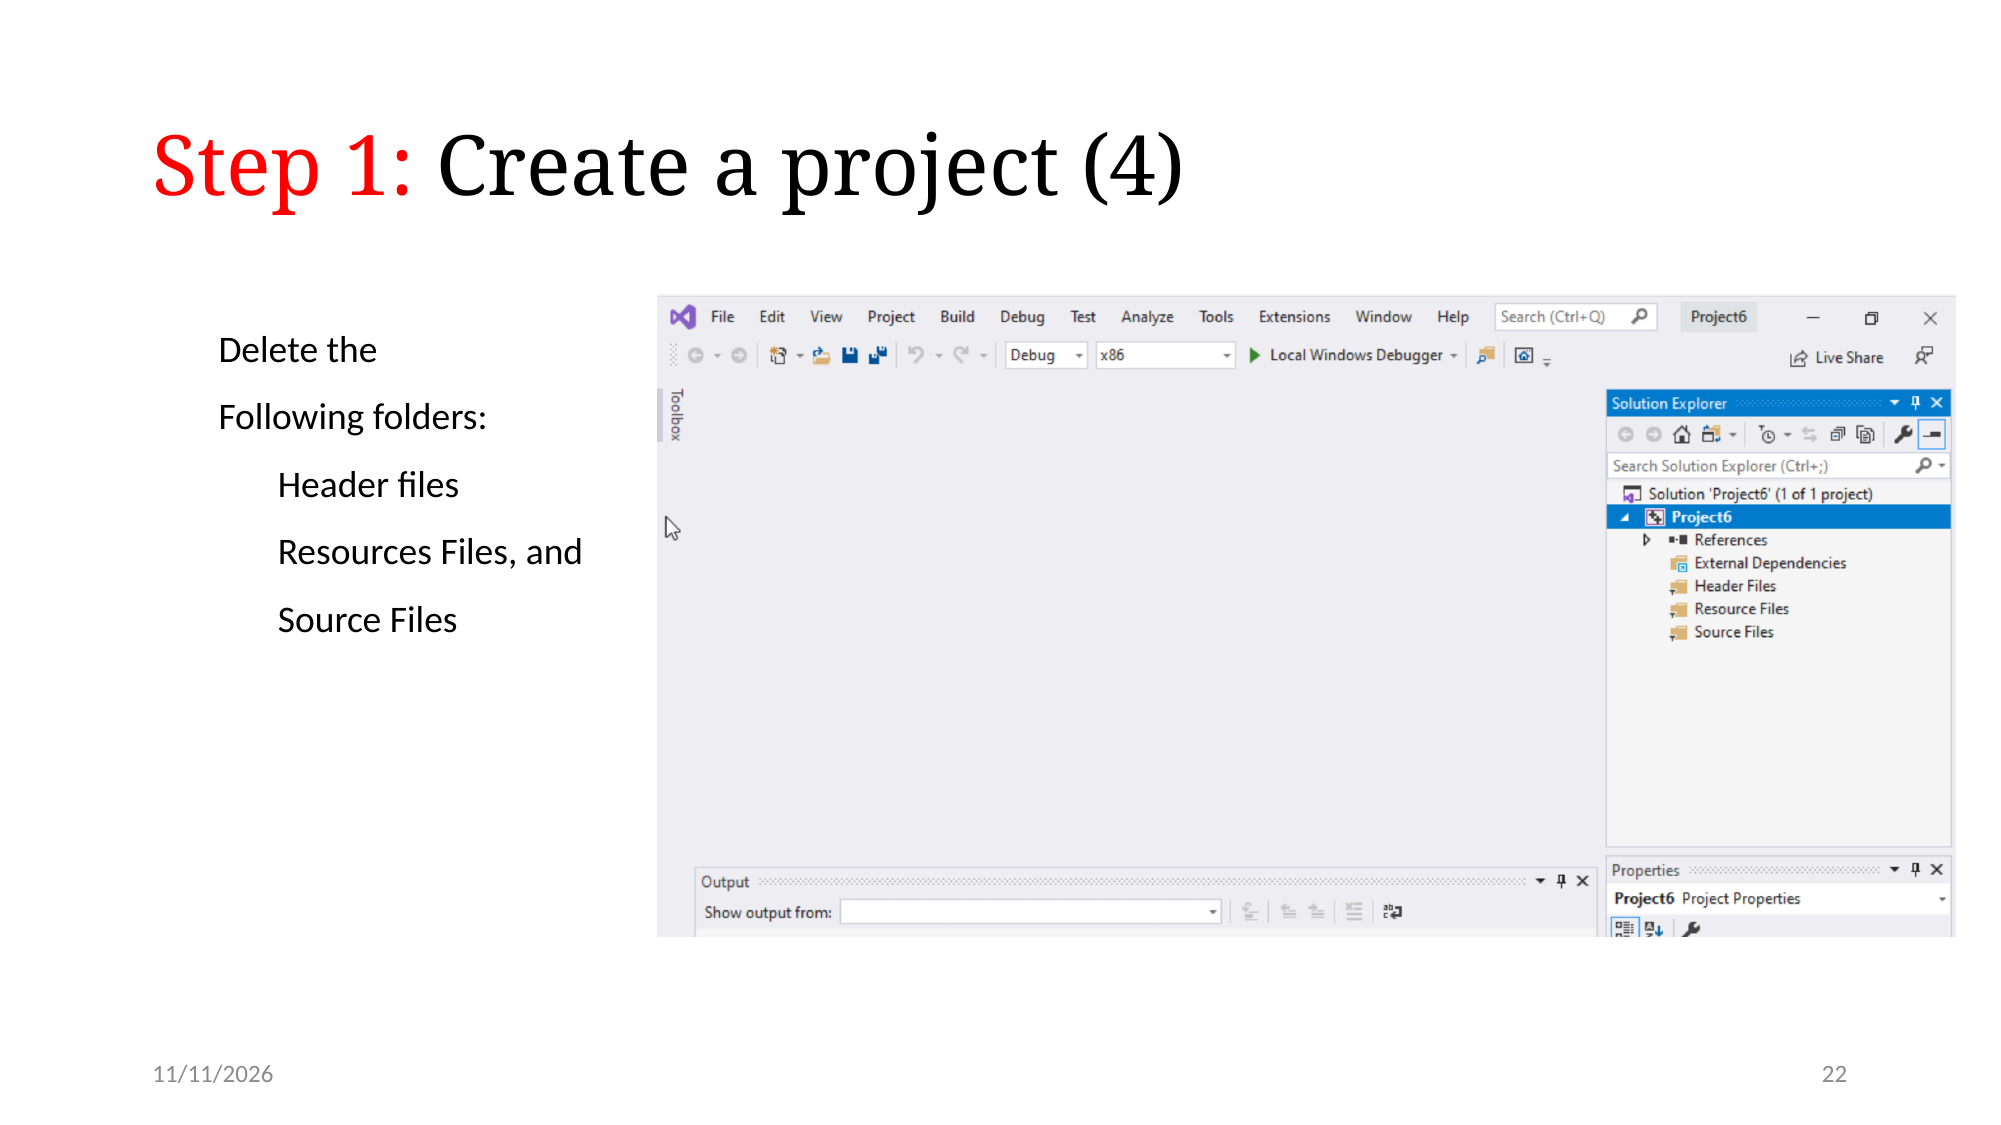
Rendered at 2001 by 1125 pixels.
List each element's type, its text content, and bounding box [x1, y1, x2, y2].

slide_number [137, 1042, 588, 1103]
slide_number 22 [1412, 1042, 1863, 1103]
title Step 1: Create a project (4) [137, 59, 1863, 278]
picture [657, 294, 1956, 937]
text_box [1591, 573, 1796, 665]
text_box Delete the Following folders: Header files Resources Files, and Source Files [203, 294, 657, 715]
